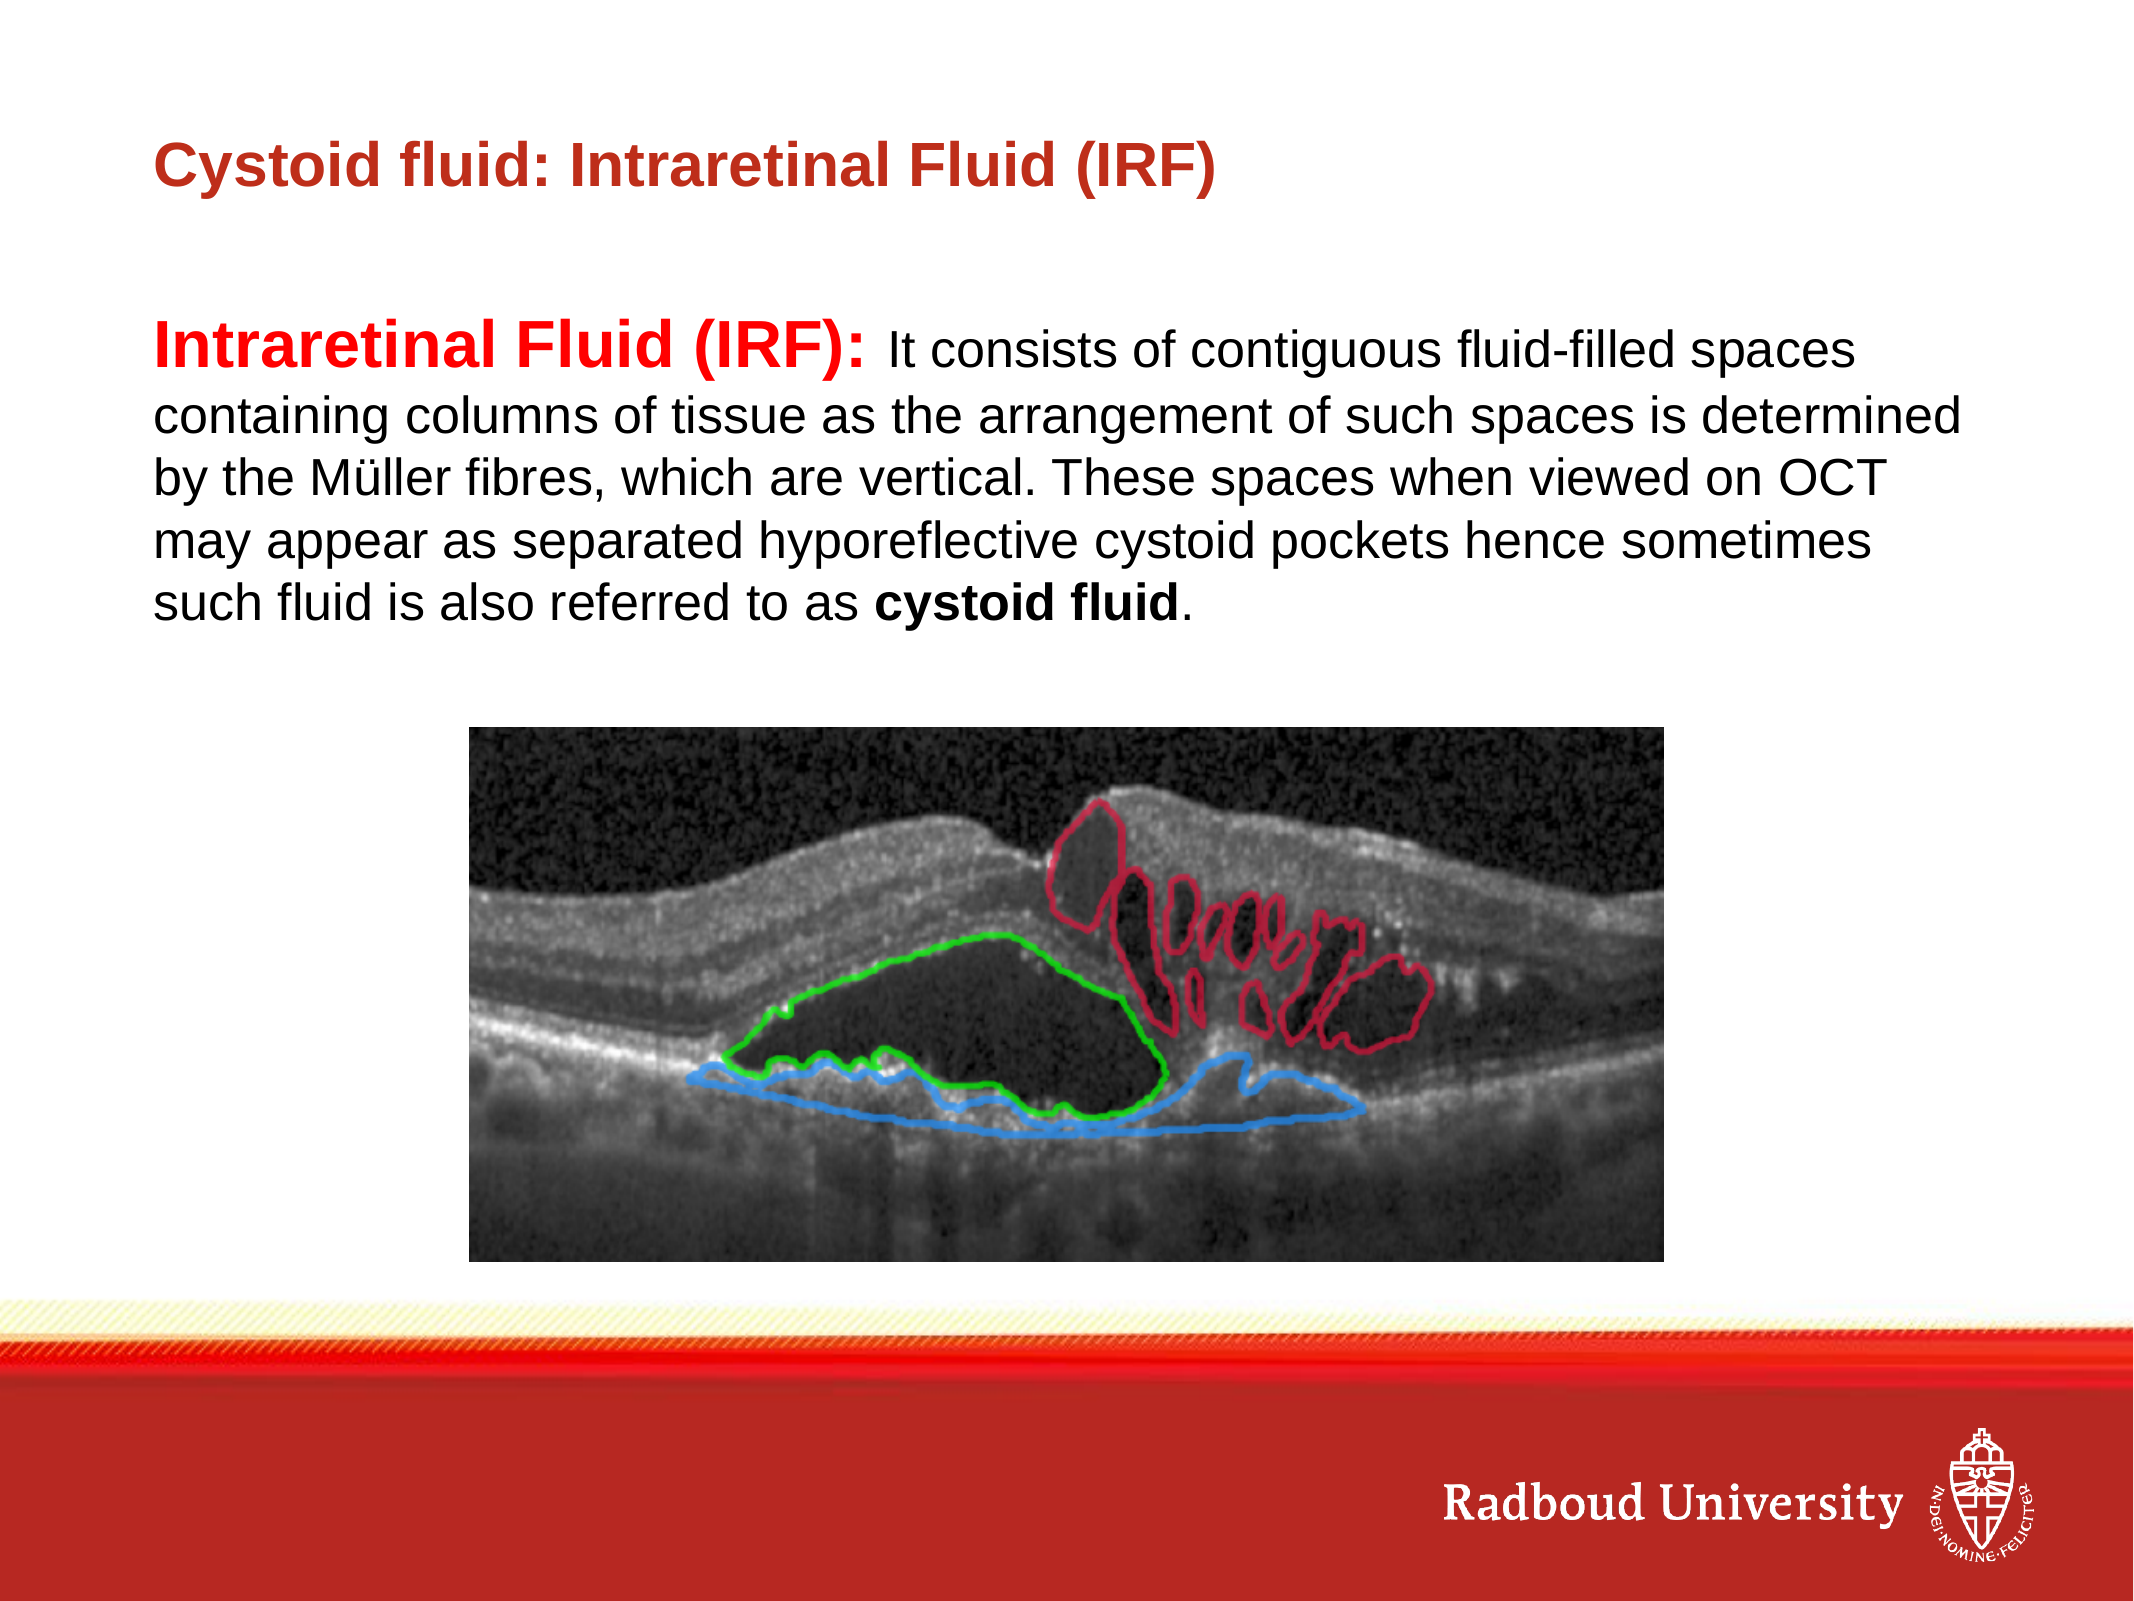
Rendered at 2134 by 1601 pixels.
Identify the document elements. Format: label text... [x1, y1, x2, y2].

picture [0, 0, 2134, 1601]
title Cystoid fluid: Intraretinal Fluid (IRF) [147, 118, 1979, 295]
list Intraretinal Fluid (IRF): It consists of contiguous fluid-filled spaces containing columns of tissue as the arrangement of such spaces is determined by the Müller fibres, which are vertical. These spaces when viewed on OCT may appear as separated hyporeflective cystoid pockets hence sometimes such fluid is also referred to as cystoid fluid. [147, 295, 1979, 1300]
